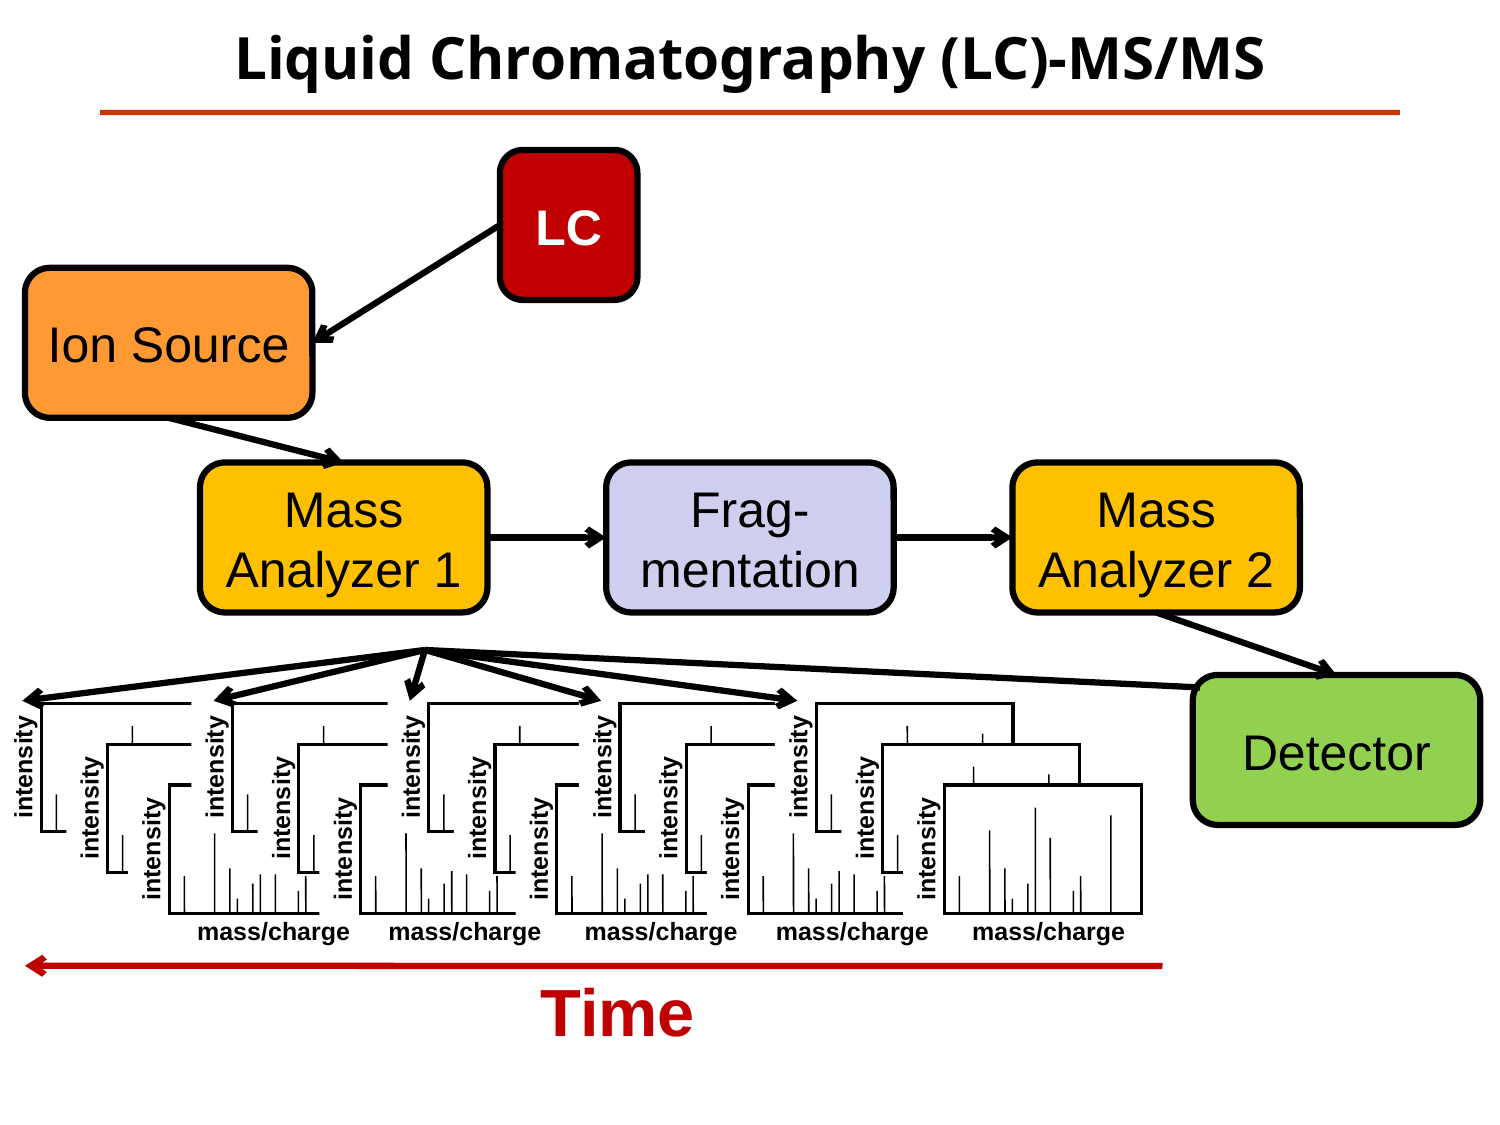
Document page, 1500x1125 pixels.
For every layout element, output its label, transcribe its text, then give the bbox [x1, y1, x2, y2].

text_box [22, 649, 426, 701]
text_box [902, 781, 1142, 954]
text_box Mass Analyzer 1 [197, 460, 490, 615]
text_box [387, 710, 573, 872]
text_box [706, 781, 897, 954]
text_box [127, 781, 314, 954]
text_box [312, 224, 501, 344]
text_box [233, 352, 279, 528]
text_box Detector [1190, 672, 1483, 828]
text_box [453, 740, 573, 913]
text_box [426, 649, 1201, 688]
text_box Frag-mentation [604, 460, 896, 615]
text_box Time [525, 976, 710, 1058]
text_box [257, 740, 382, 913]
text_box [644, 740, 769, 913]
text_box LC [497, 147, 640, 303]
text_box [841, 740, 1080, 913]
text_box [319, 781, 510, 954]
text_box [1214, 553, 1278, 735]
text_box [578, 710, 769, 872]
text_box Mass Analyzer 2 [1010, 460, 1303, 615]
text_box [65, 740, 185, 913]
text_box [774, 699, 1014, 872]
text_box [191, 710, 382, 872]
text_box Ion Source [22, 265, 315, 420]
text_box Liquid Chromatography (LC)-MS/MS [0, 0, 1500, 113]
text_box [430, 697, 798, 701]
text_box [0, 699, 185, 872]
text_box [146, 420, 228, 527]
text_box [515, 781, 701, 954]
